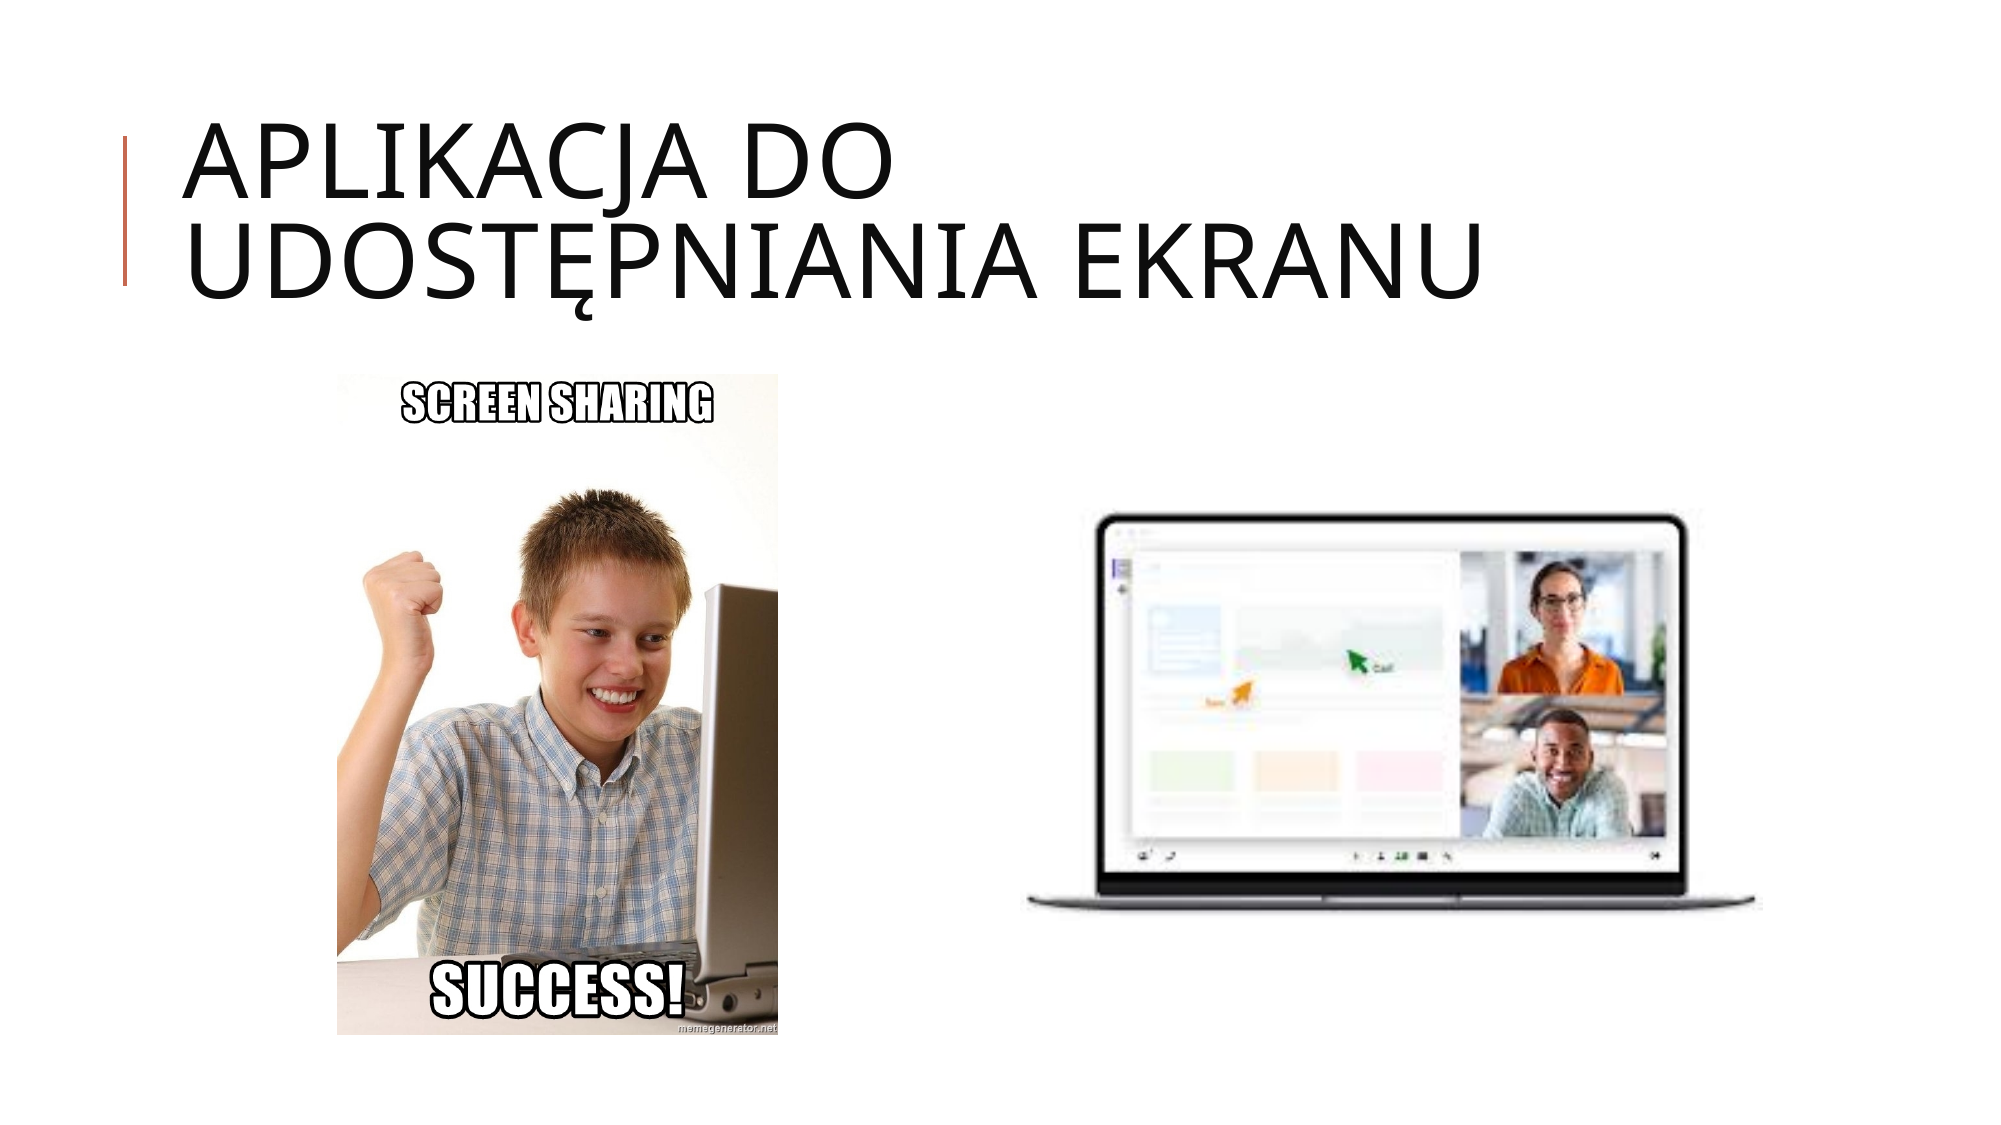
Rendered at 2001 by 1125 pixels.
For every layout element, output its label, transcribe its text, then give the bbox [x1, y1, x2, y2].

title Aplikacja do udostępniania ekranu [168, 96, 1763, 342]
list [337, 374, 779, 1036]
picture [1019, 489, 1763, 921]
